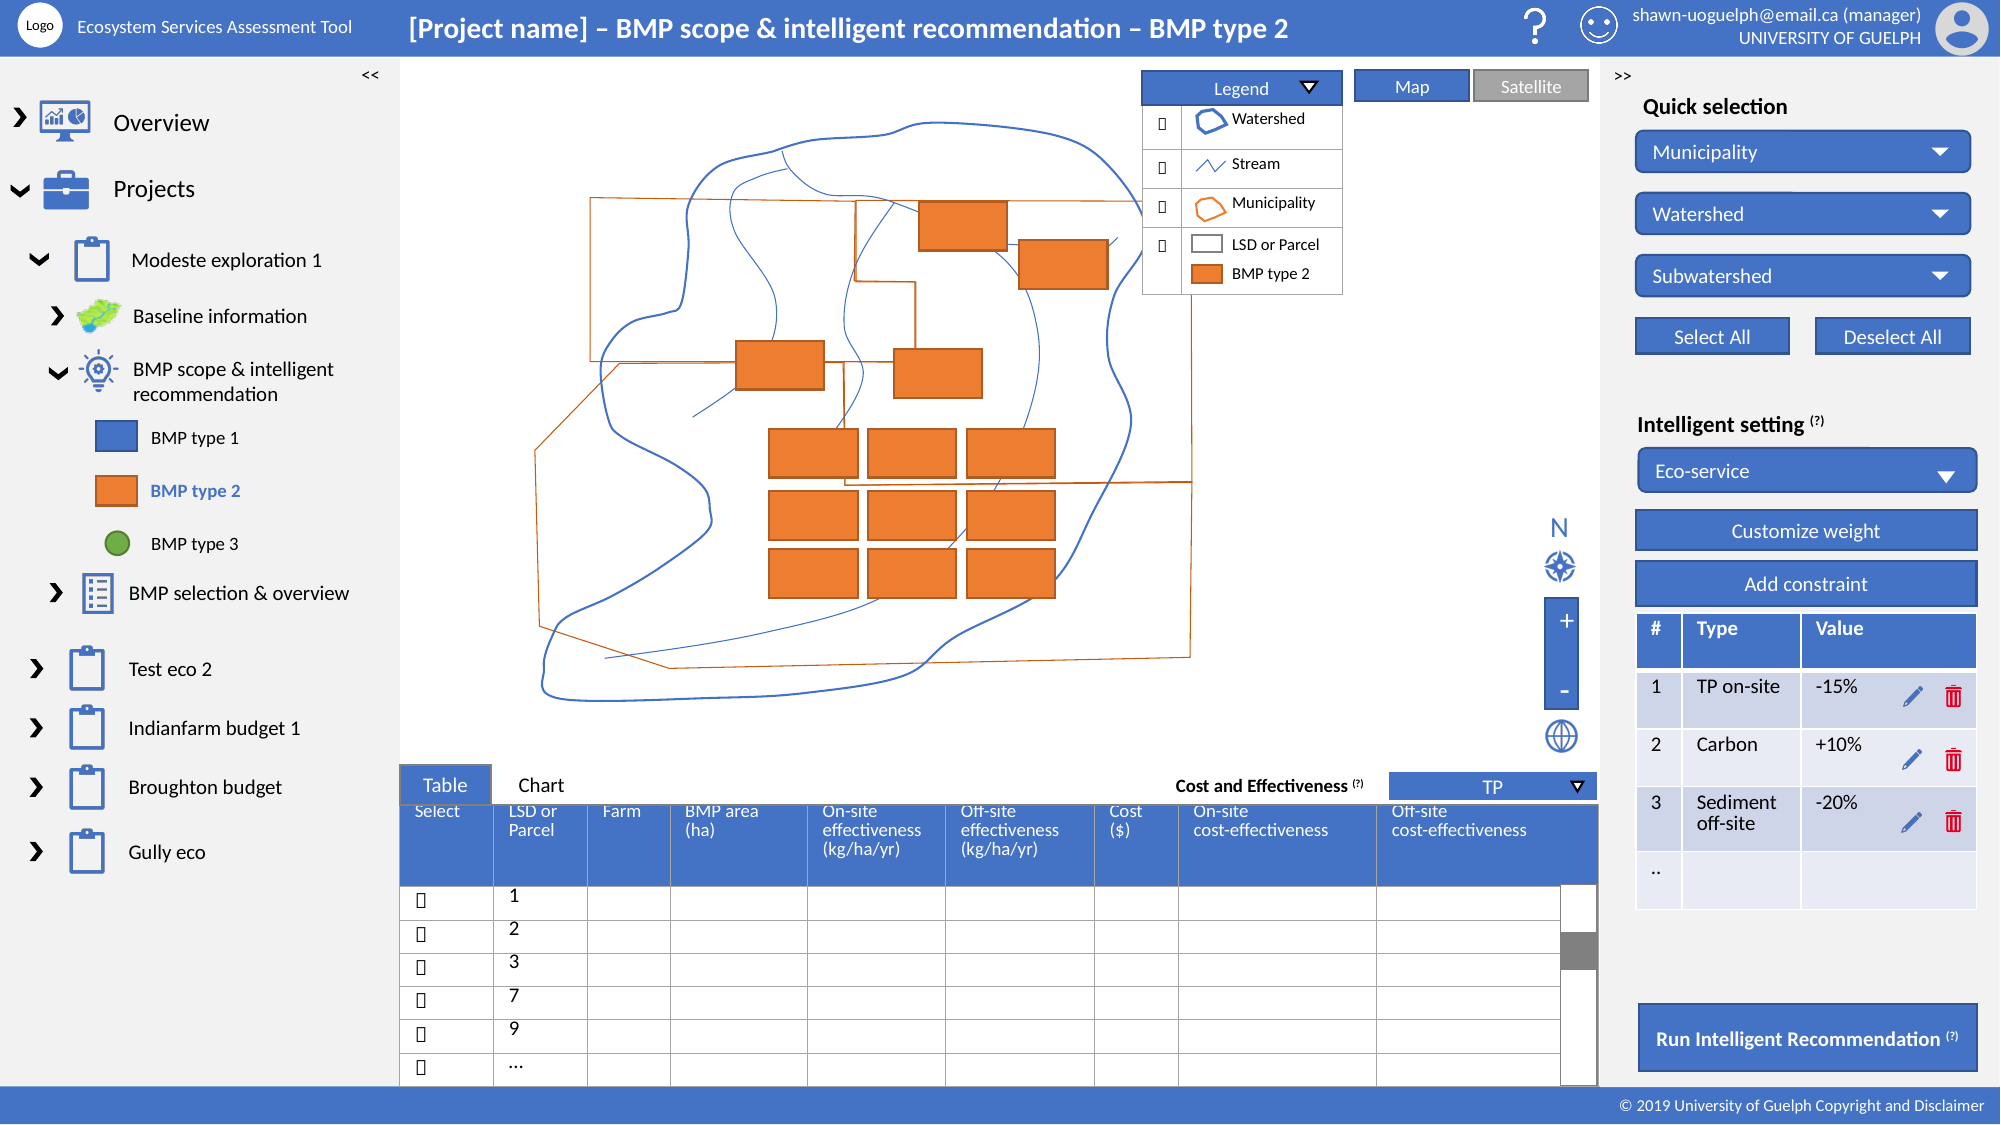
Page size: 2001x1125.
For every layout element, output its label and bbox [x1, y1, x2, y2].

table_cell [1179, 954, 1376, 986]
table_cell [1192, 228, 1342, 294]
table_cell [1377, 887, 1560, 920]
table_cell [400, 921, 493, 953]
table_cell [400, 887, 493, 920]
table_cell [946, 954, 1094, 986]
table_cell [400, 1054, 493, 1086]
table_cell [671, 921, 807, 953]
table_cell [494, 921, 587, 953]
table_cell [1179, 921, 1376, 953]
table_cell [588, 887, 670, 920]
table_header [671, 806, 807, 886]
table_cell [808, 987, 945, 1019]
table_cell [808, 887, 945, 920]
table_cell [494, 887, 587, 920]
table_cell [1683, 852, 1800, 909]
table_cell [1637, 787, 1681, 851]
table_header [588, 806, 670, 886]
table_cell [588, 1020, 670, 1053]
table_cell [1683, 730, 1800, 786]
table_cell [1377, 1020, 1560, 1053]
table_cell [946, 921, 1094, 953]
table_cell [808, 1020, 945, 1053]
table_header [1802, 614, 1976, 668]
table_header [401, 766, 490, 804]
table_cell [1095, 1020, 1178, 1053]
table_header [400, 806, 493, 886]
table_cell [588, 921, 670, 953]
table_cell [946, 1054, 1094, 1086]
table_header [1683, 614, 1800, 668]
picture [1941, 747, 1966, 772]
table_cell [1095, 987, 1178, 1019]
picture [1899, 810, 1924, 835]
table_cell [1683, 787, 1800, 851]
table_cell [1179, 1020, 1376, 1053]
table_cell [1377, 921, 1560, 953]
table_header [946, 806, 1094, 886]
table_cell [1802, 673, 1976, 728]
table_cell [1683, 673, 1800, 728]
text_box [0, 0, 2000, 1125]
table_cell [1179, 887, 1376, 920]
table_cell [671, 887, 807, 920]
table_cell [400, 954, 493, 986]
table_cell [1802, 852, 1976, 909]
table_cell [588, 987, 670, 1019]
table_cell [1377, 987, 1560, 1019]
picture [1901, 684, 1925, 709]
table_cell [671, 1020, 807, 1053]
picture [1941, 684, 1966, 708]
table_cell [494, 1020, 587, 1053]
table_cell [1179, 987, 1376, 1019]
table_header [1095, 806, 1178, 886]
table_cell [671, 954, 807, 986]
table_header [1377, 806, 1598, 886]
table_cell [1637, 730, 1681, 786]
table_cell [671, 987, 807, 1019]
table_header [1637, 614, 1681, 668]
table_cell [946, 987, 1094, 1019]
table_cell [946, 887, 1094, 920]
table_cell [1095, 921, 1178, 953]
table_cell [808, 1054, 945, 1086]
picture [1941, 809, 1966, 833]
table_cell [1179, 1054, 1376, 1086]
table_cell [400, 1020, 493, 1053]
table_cell [1095, 1054, 1178, 1086]
table_cell [588, 1054, 670, 1086]
table_header [1179, 806, 1376, 886]
table_cell [400, 987, 493, 1019]
picture [65, 232, 119, 286]
table_cell [1637, 852, 1681, 909]
picture [1899, 747, 1924, 772]
table_cell [1095, 954, 1178, 986]
table_cell [494, 954, 587, 986]
table_cell [494, 1054, 587, 1086]
table_cell [494, 987, 587, 1019]
table_header [494, 806, 587, 886]
table_cell [946, 1020, 1094, 1053]
table_cell [1377, 1054, 1560, 1086]
table_cell [671, 1054, 807, 1086]
table_cell [1192, 222, 1342, 227]
table_cell [808, 921, 945, 953]
table_cell [1637, 673, 1681, 728]
table_cell [1095, 887, 1178, 920]
table_cell [588, 954, 670, 986]
table_cell [808, 954, 945, 986]
table_cell [1377, 954, 1560, 986]
table_header [492, 765, 1598, 804]
table_header [808, 806, 945, 886]
table_cell [1802, 730, 1976, 786]
table_cell [1802, 787, 1976, 851]
